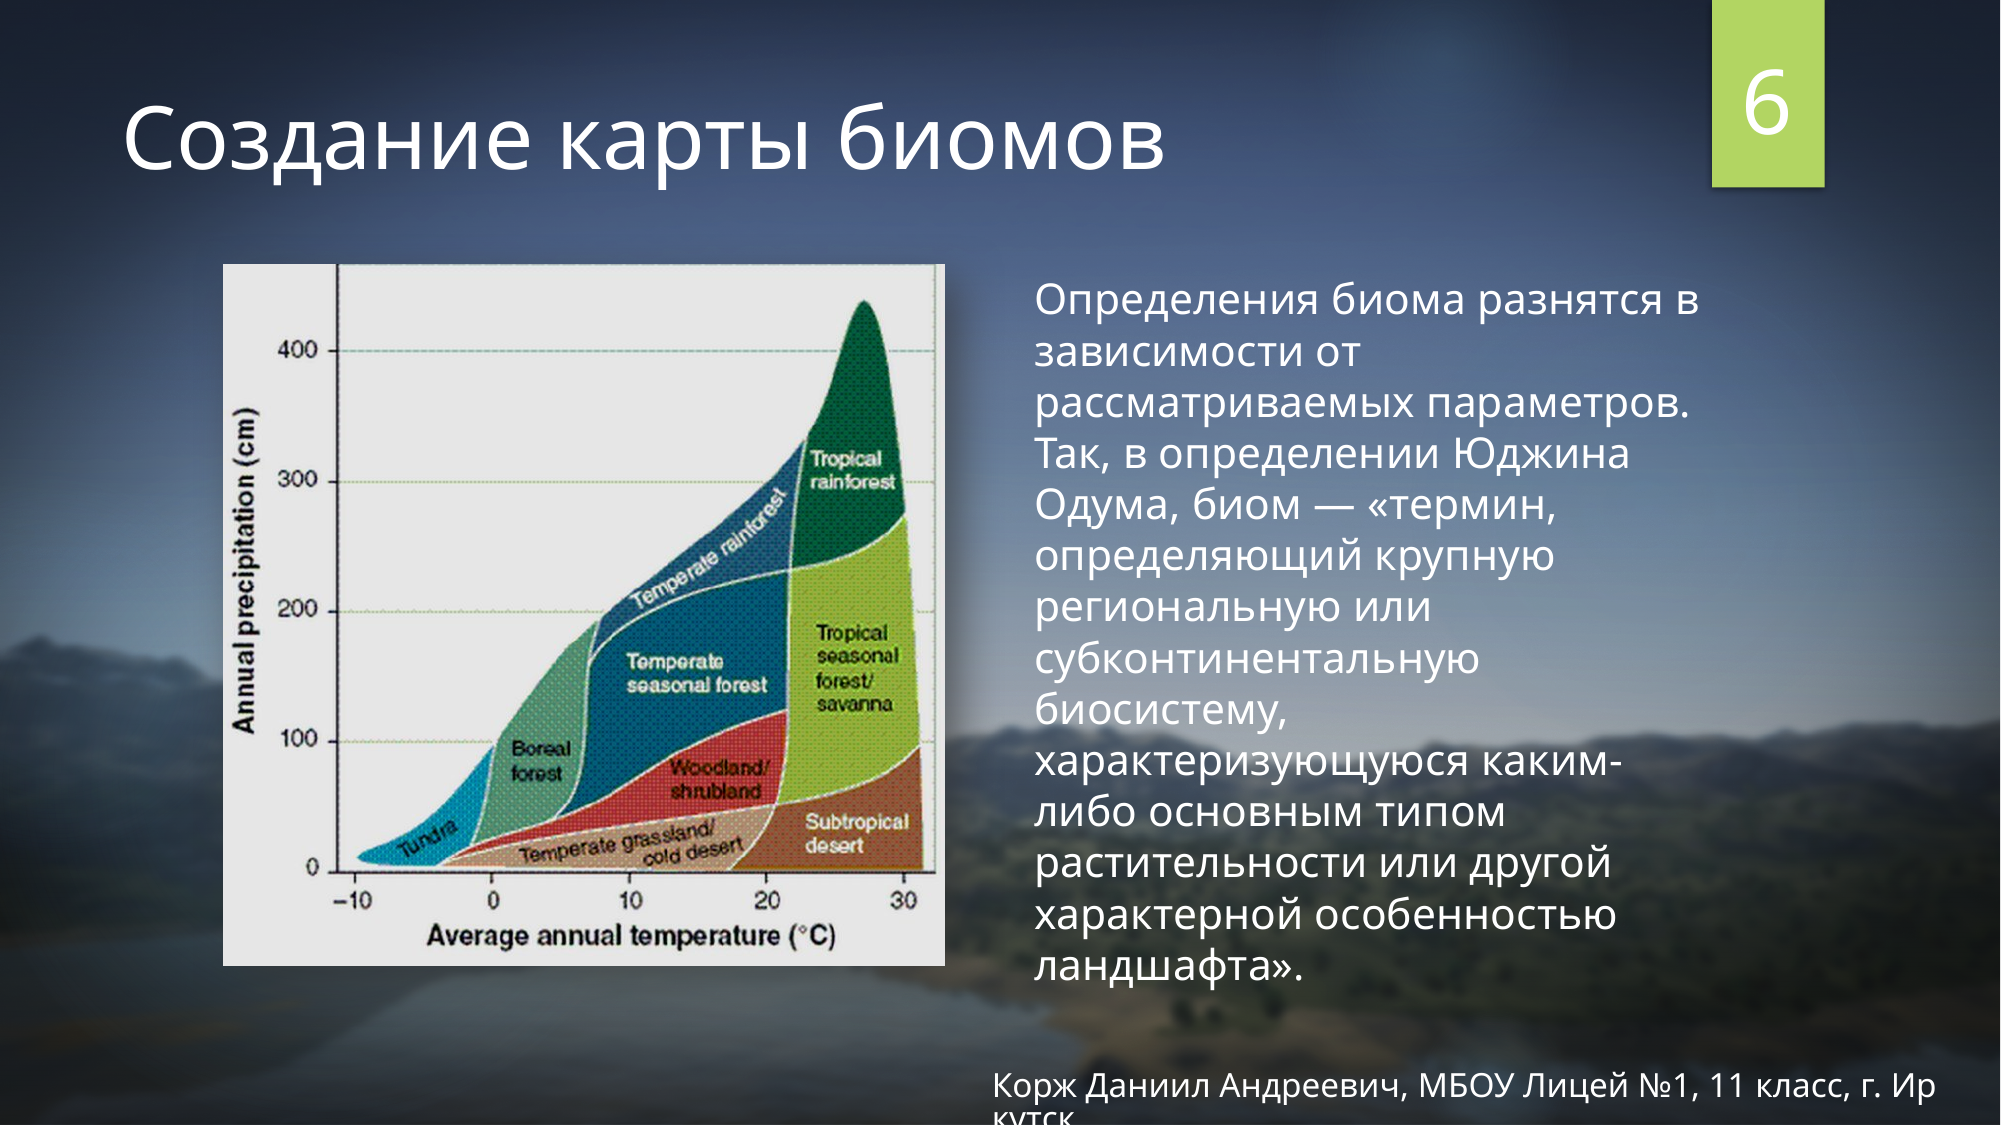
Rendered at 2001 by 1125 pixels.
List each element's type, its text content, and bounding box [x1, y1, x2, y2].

list Определения биома разнятся в зависимости от рассматриваемых параметров. Так, в определении Юджина Одума, биом — «термин, определяющий крупную региональную или субконтинентальную биосистему, характеризующуюся каким-либо основным типом растительности или другой характерной особенностью ландшафта». [1019, 264, 1741, 1000]
text_box [1099, 283, 1793, 972]
slide_number 6 [1698, 48, 1836, 175]
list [223, 264, 945, 967]
picture [0, 0, 2001, 1125]
footer Корж Даниил Андреевич, МБОУ Лицей №1, 11 класс, г. Иркутск [977, 1049, 1966, 1125]
title Создание карты биомов [106, 74, 1649, 234]
